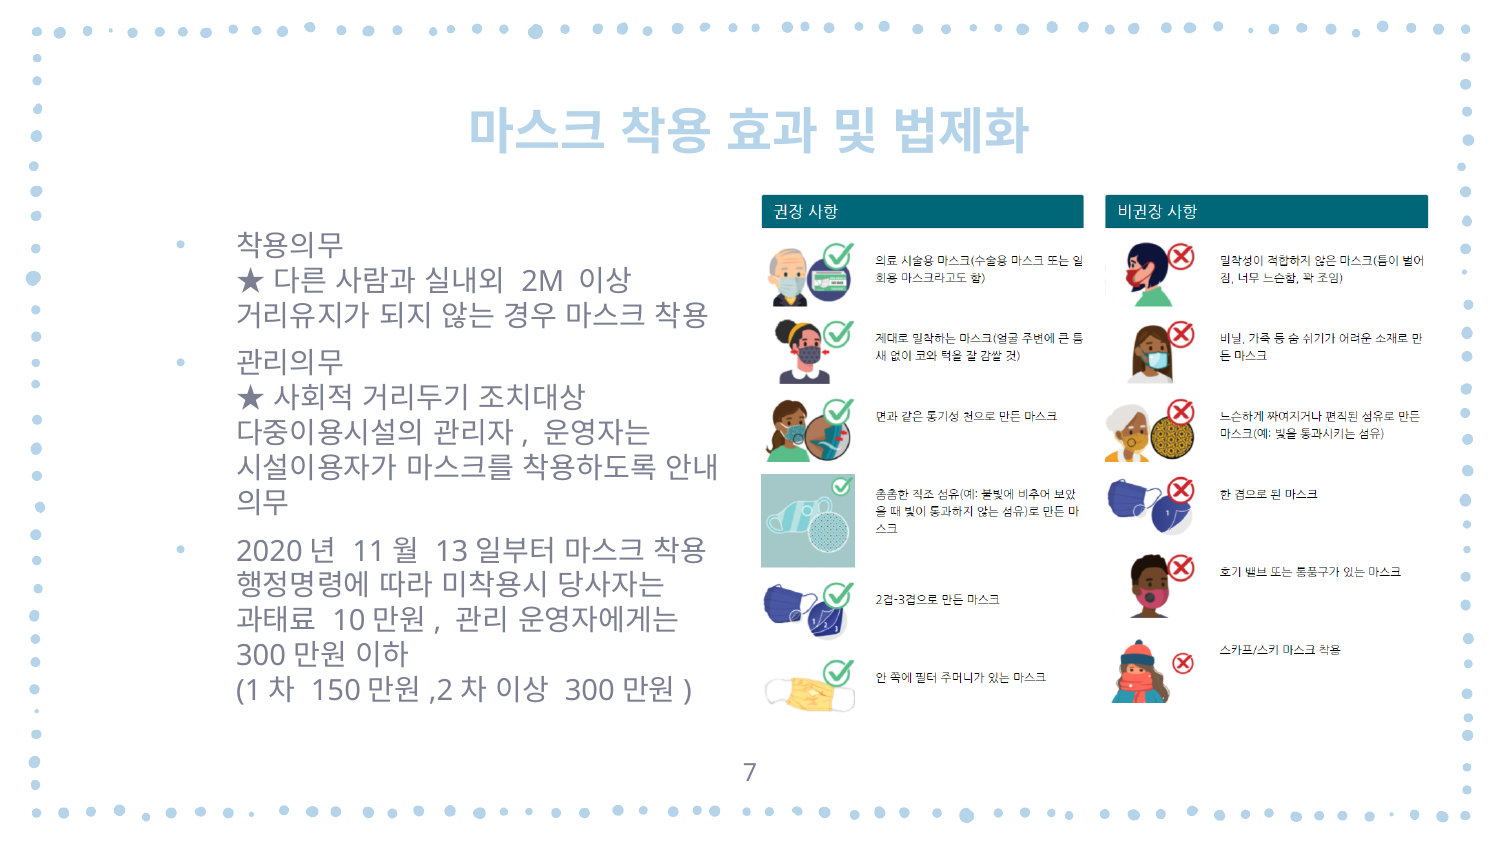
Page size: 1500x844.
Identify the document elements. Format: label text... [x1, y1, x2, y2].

list 착용의무 ★ 다른 사람과 실내외 2M 이상 거리유지가 되지 않는 경우 마스크 착용 관리의무 ★ 사회적 거리두기 조치대상 다중이용시설의 관리자, 운영자는 시설이용자가 마스크를 착용하도록 안내 의무 2020년 11월 13일부터 마스크 착용 행정명령에 따라 미착용시 당사자는 과태료 10만원, 관리 운영자에게는 300만원 이하 (1차 150만원,2차 이상 300만원) [146, 211, 751, 723]
picture [756, 190, 1436, 723]
title 마스크 착용 효과 및 법제화 [146, 33, 1354, 175]
slide_number 7 [0, 741, 1500, 807]
